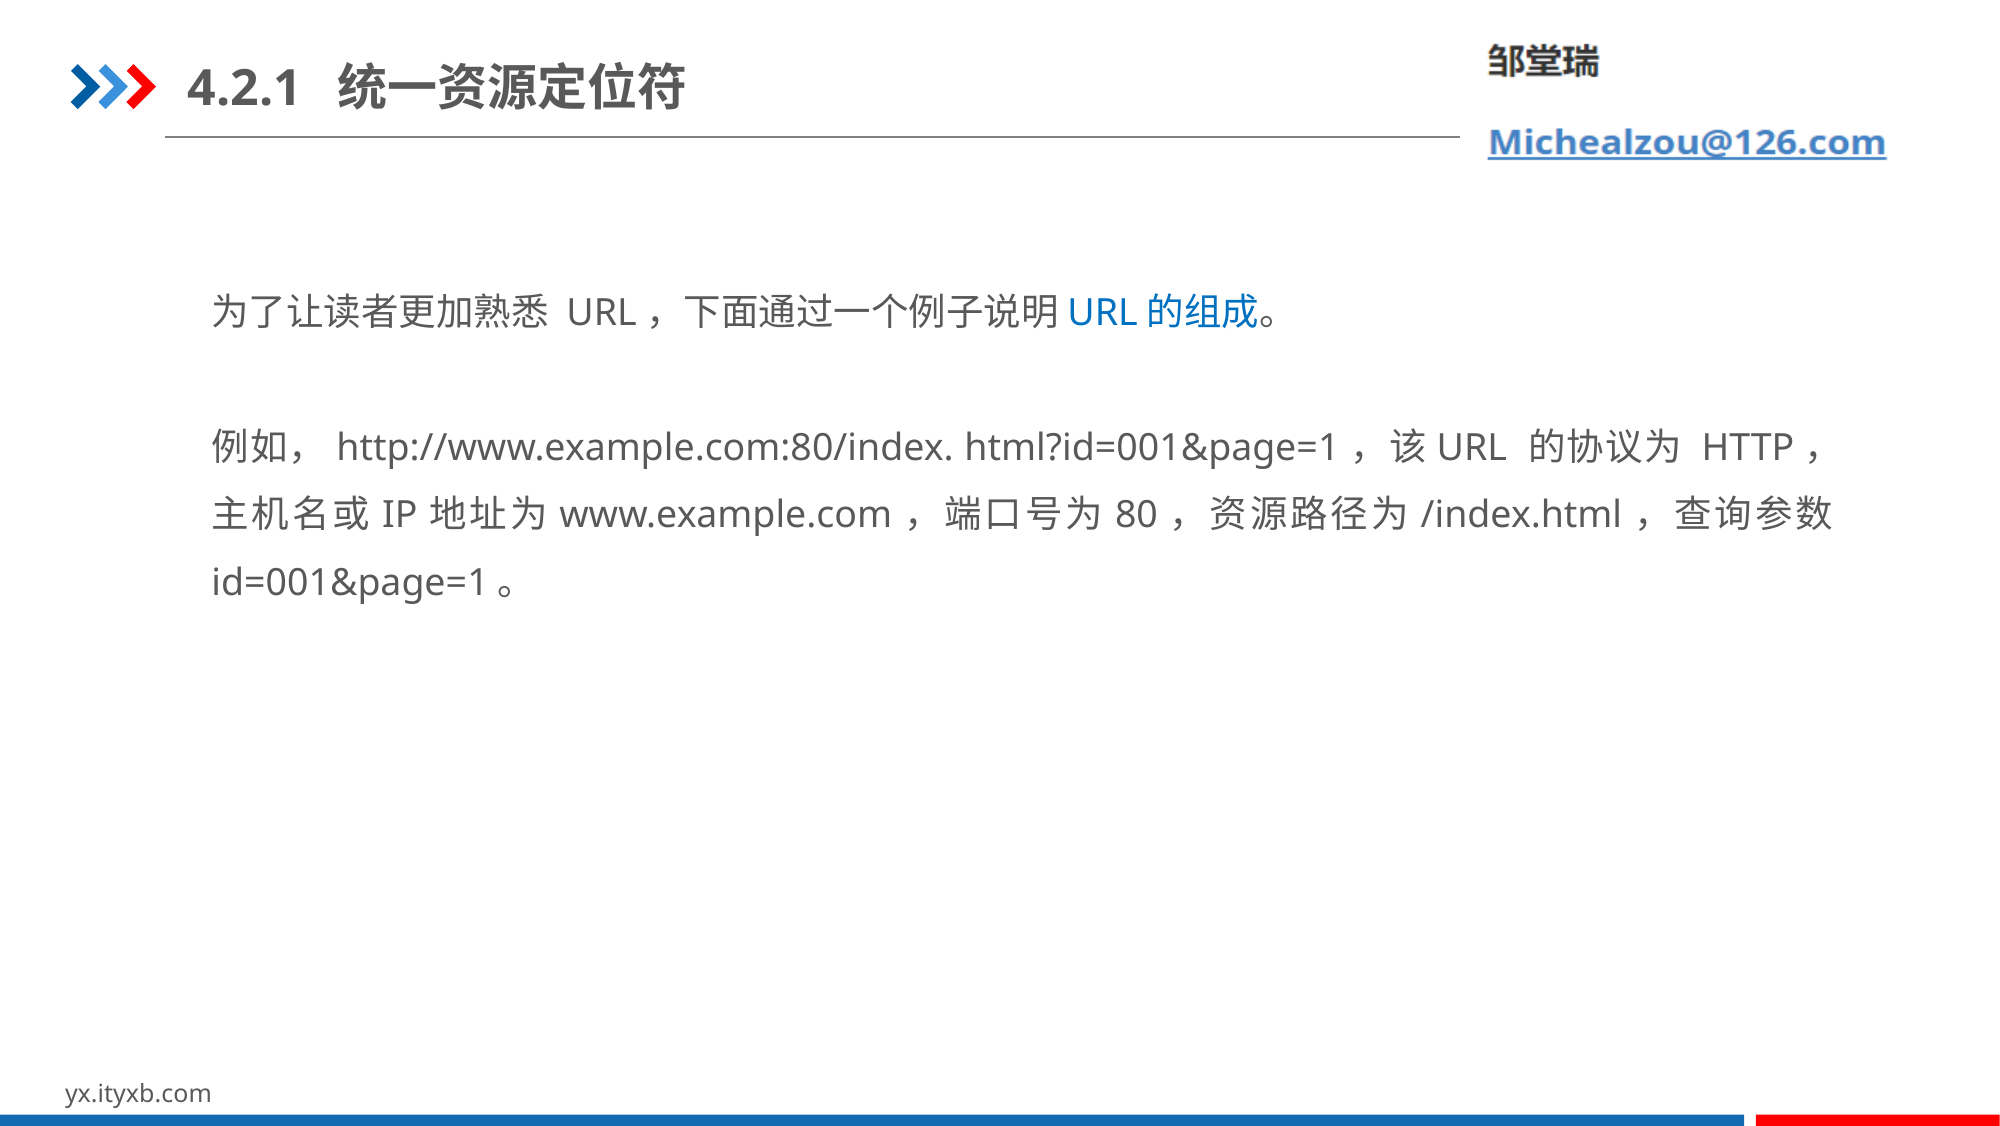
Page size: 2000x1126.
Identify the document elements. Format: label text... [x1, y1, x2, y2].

text_box 4.2.1 统一资源定位符 [187, 43, 827, 127]
text_box 为了让读者更加熟悉 URL，下面通过一个例子说明URL的组成。 例如，http://www.example.com:80/index. html?id=001&page=1，该URL 的协议为 HTTP，主机名或IP地址为www.example.com，端口号为80，资源路径为/index.html，查询参数id=001&page=1。 [191, 255, 1862, 613]
picture [1460, 7, 1931, 164]
